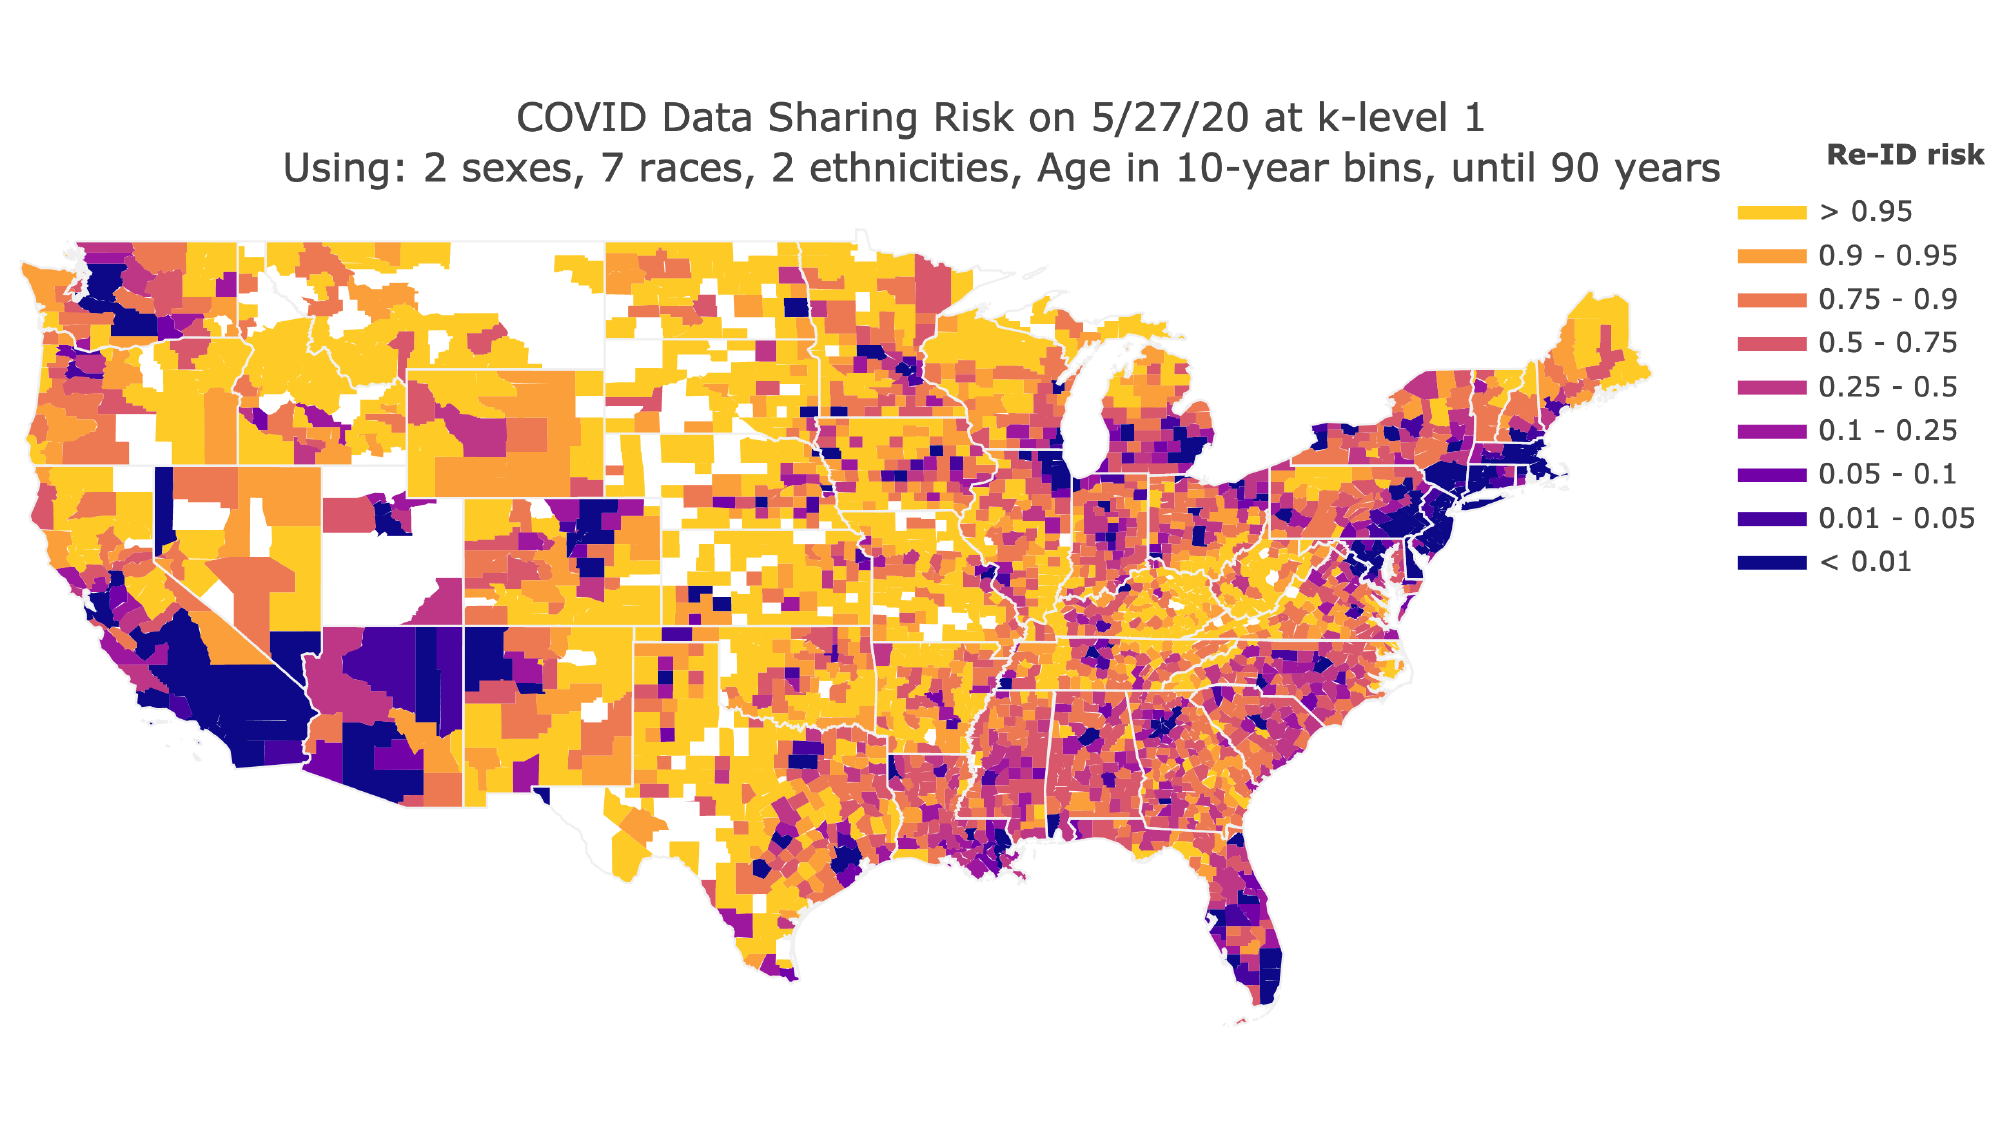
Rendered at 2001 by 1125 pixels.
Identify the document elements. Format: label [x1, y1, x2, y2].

picture [0, 88, 2000, 1036]
